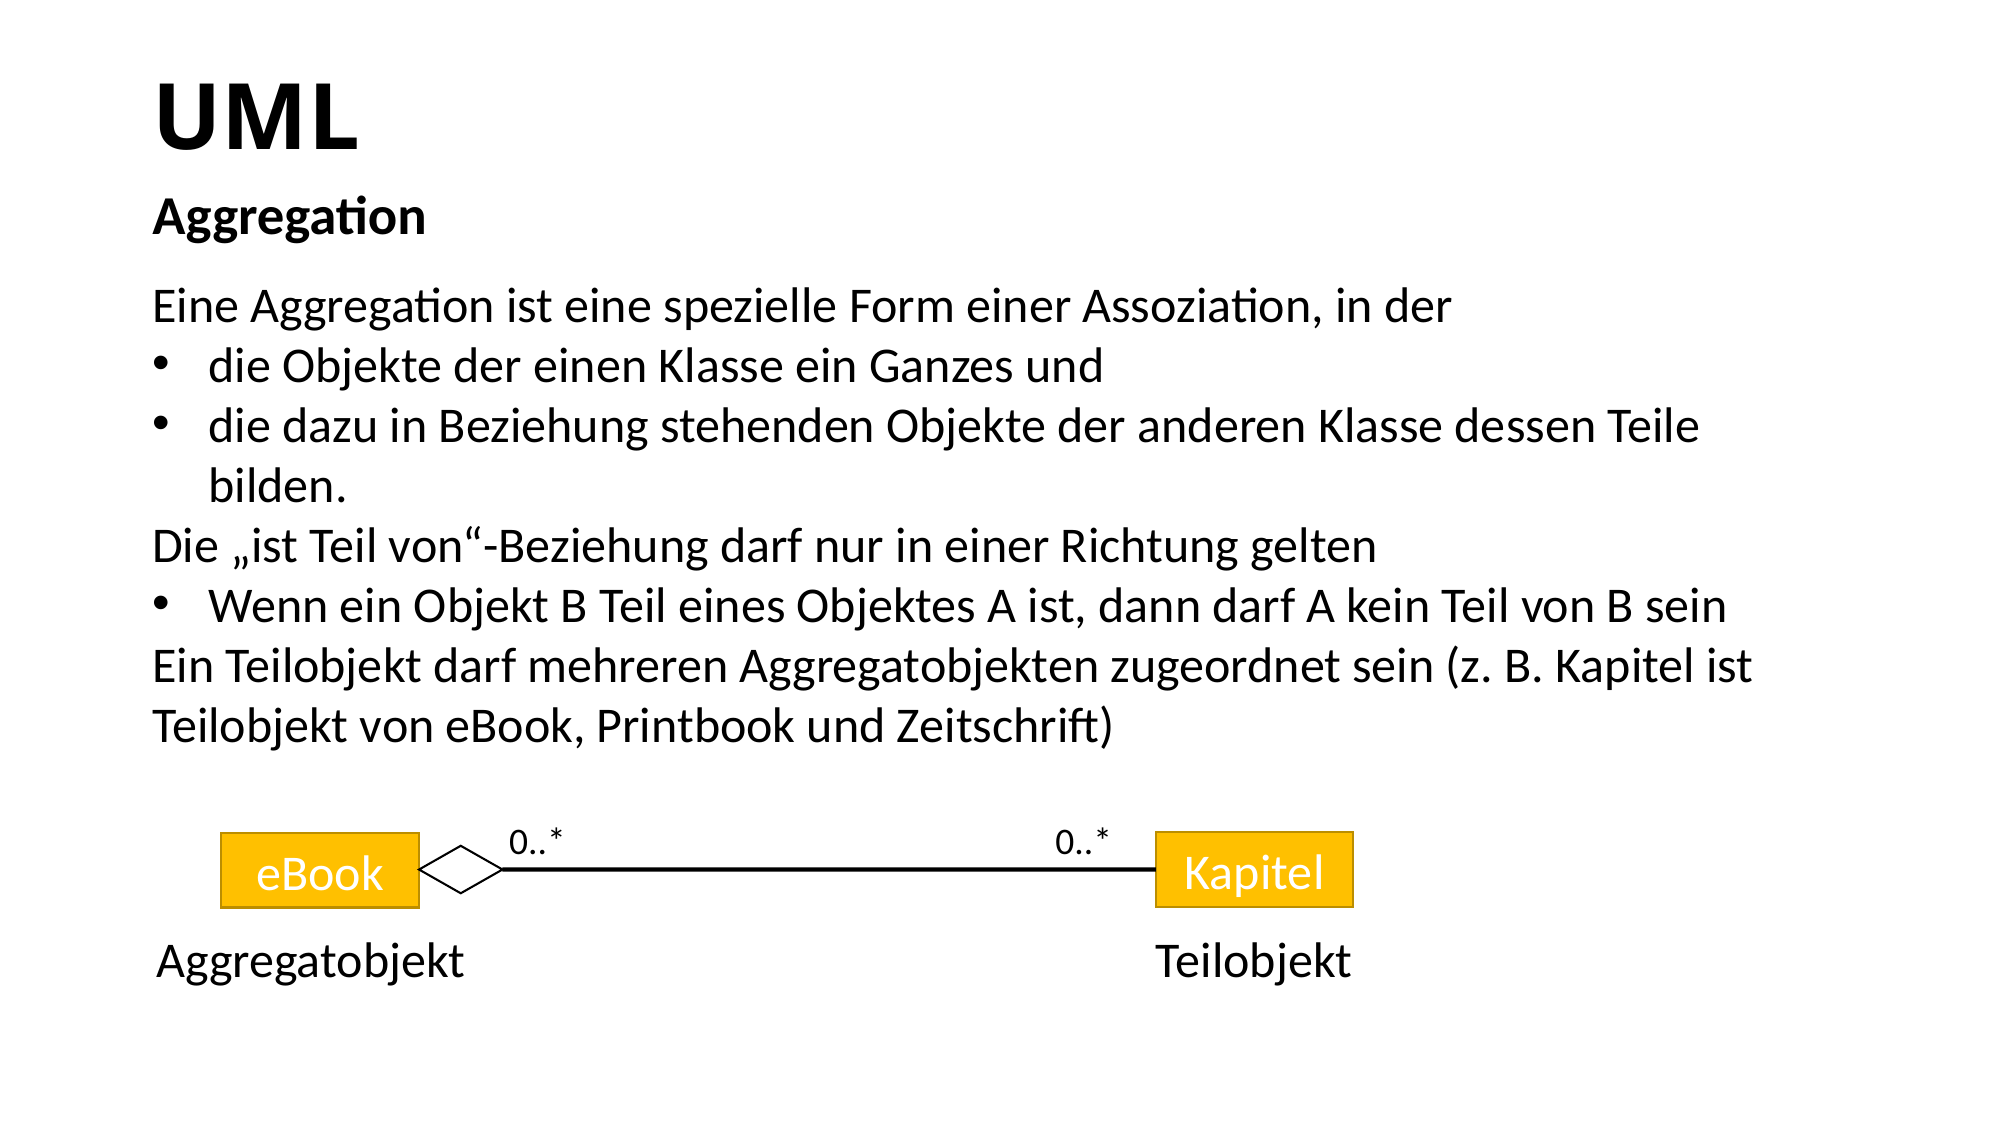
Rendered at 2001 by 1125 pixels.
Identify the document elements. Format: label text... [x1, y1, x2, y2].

text_box Kapitel [1155, 831, 1354, 908]
text_box 0..* [494, 809, 606, 869]
text_box Eine Aggregation ist eine spezielle Form einer Assoziation, in der die Objekte der einen Klasse ein Ganzes und die dazu in Beziehung stehenden Objekte der anderen Klasse dessen Teile bilden. Die „ist Teil von“-Beziehung darf nur in einer Richtung gelten Wenn ein Objekt B Teil eines Objektes A ist, dann darf A kein Teil von B sein Ein Teilobjekt darf mehreren Aggregatobjekten zugeordnet sein (z. B. Kapitel ist Teilobjekt von eBook, Printbook und Zeitschrift) [137, 264, 1863, 760]
title UML [137, 59, 1863, 179]
text_box [416, 844, 502, 895]
text_box 0..* [1040, 809, 1152, 869]
text_box Teilobjekt [1141, 920, 1399, 995]
text_box Aggregatobjekt [141, 920, 499, 995]
text_box eBook [220, 832, 420, 909]
list Aggregation [137, 179, 1863, 255]
